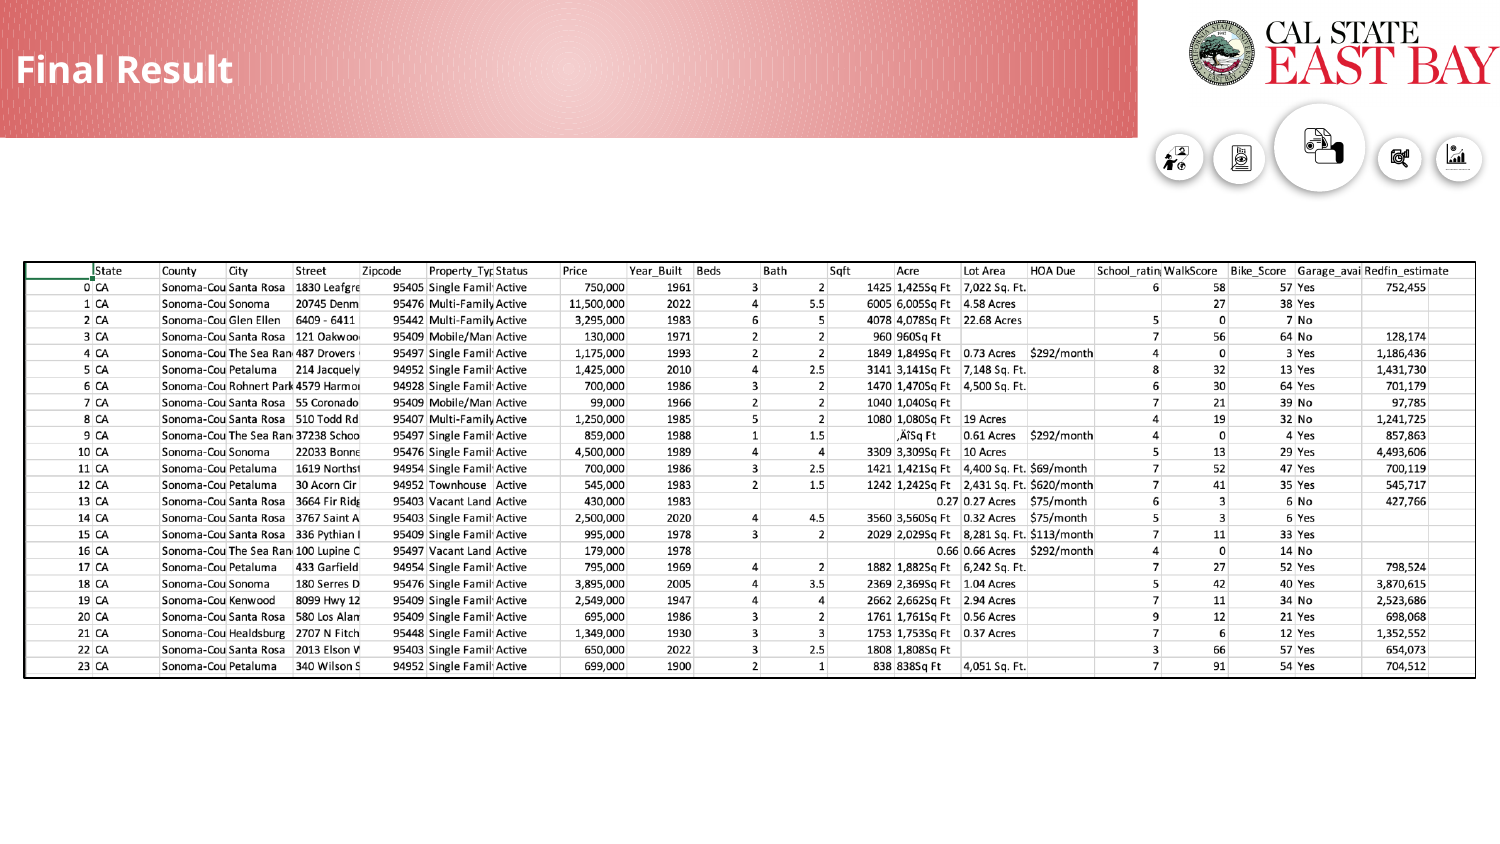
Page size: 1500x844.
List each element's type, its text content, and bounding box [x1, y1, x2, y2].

picture [1387, 148, 1413, 174]
text_box Final Result [0, 0, 1138, 138]
text_box [1274, 107, 1366, 192]
text_box [1436, 137, 1483, 182]
picture [24, 262, 1475, 678]
text_box [1377, 137, 1422, 181]
picture [1443, 143, 1470, 170]
picture [1189, 0, 1500, 107]
picture [1222, 143, 1260, 181]
text_box [1155, 134, 1204, 181]
text_box [1213, 134, 1259, 178]
text_box [1260, 144, 1266, 174]
picture [1162, 144, 1190, 172]
picture [1297, 125, 1350, 177]
